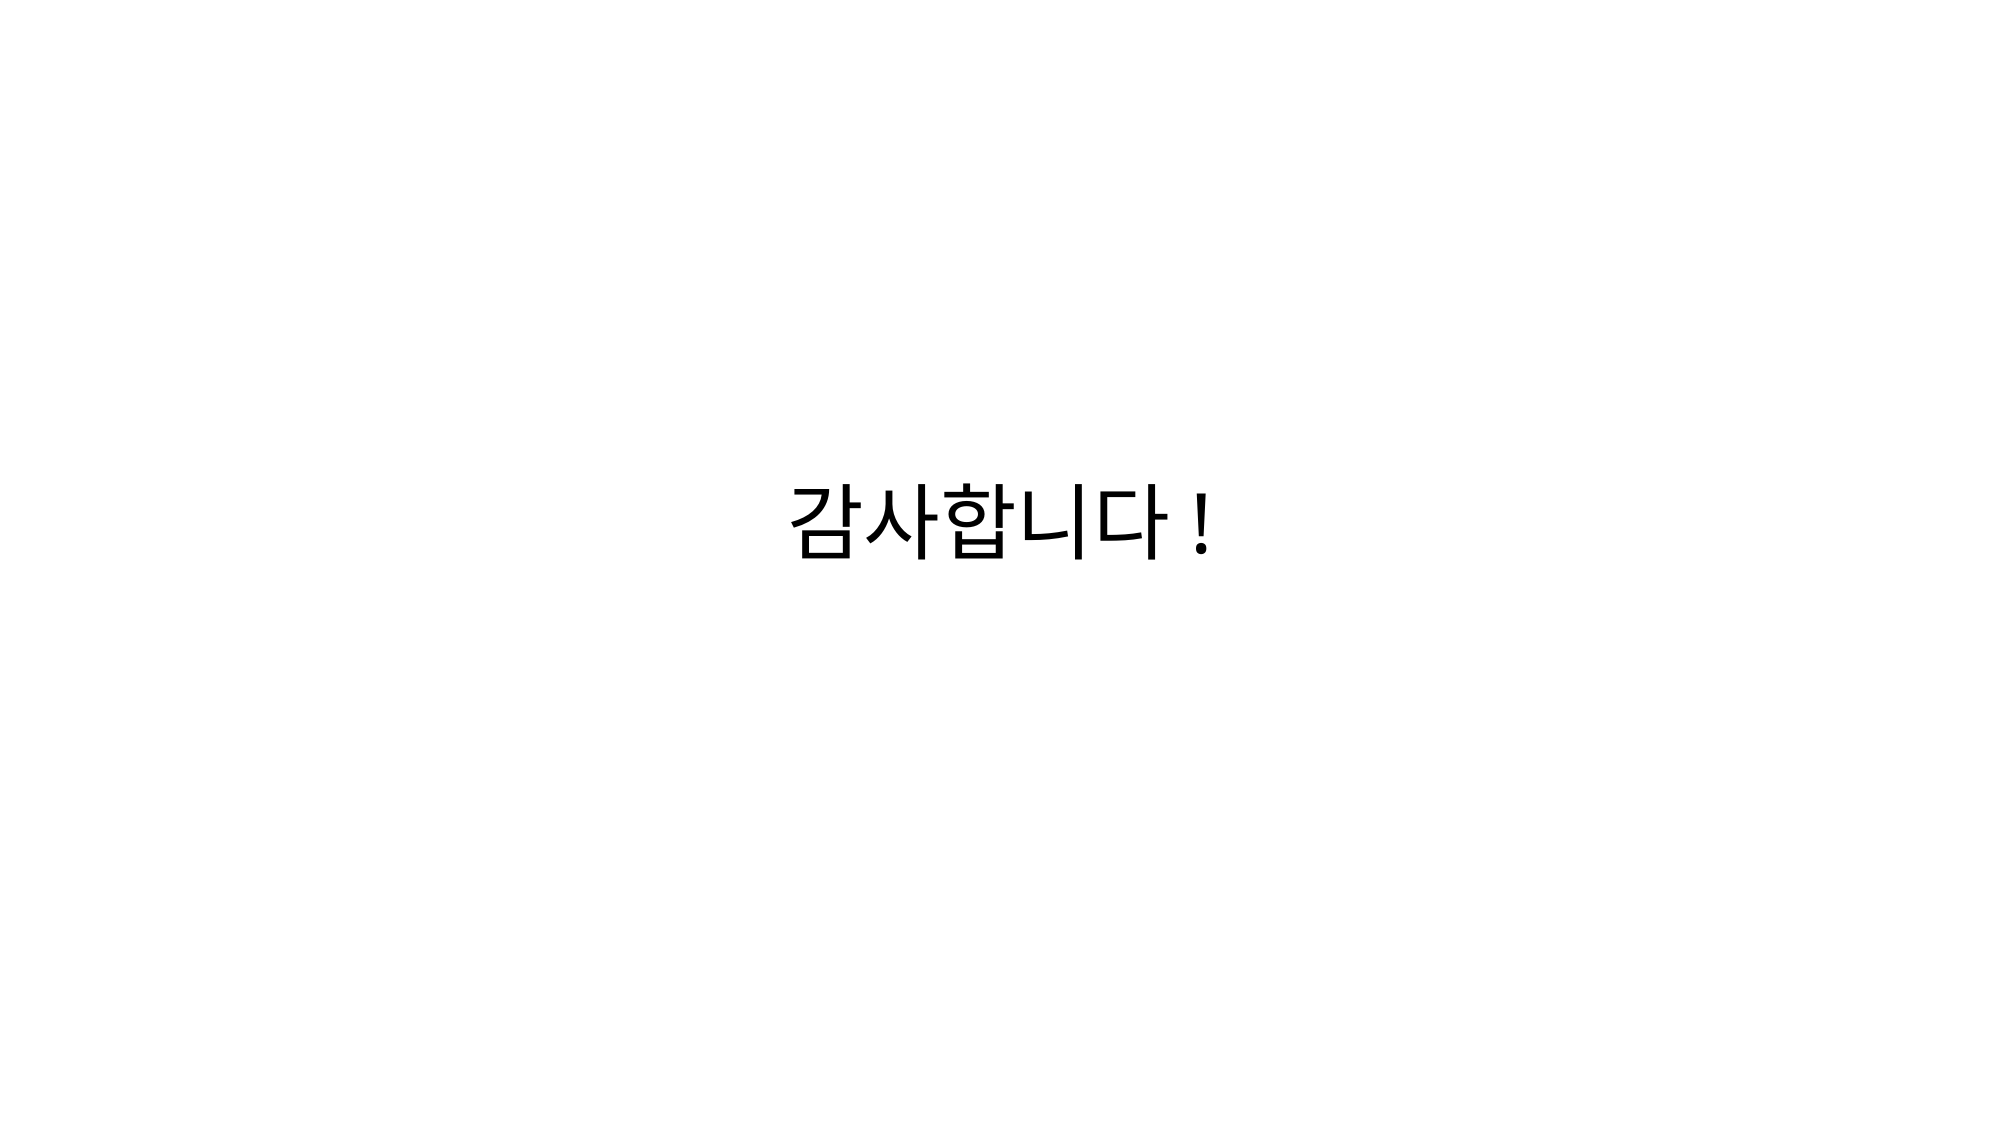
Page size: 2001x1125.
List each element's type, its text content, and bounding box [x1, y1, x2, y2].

list 감사합니다! [137, 299, 1863, 1014]
